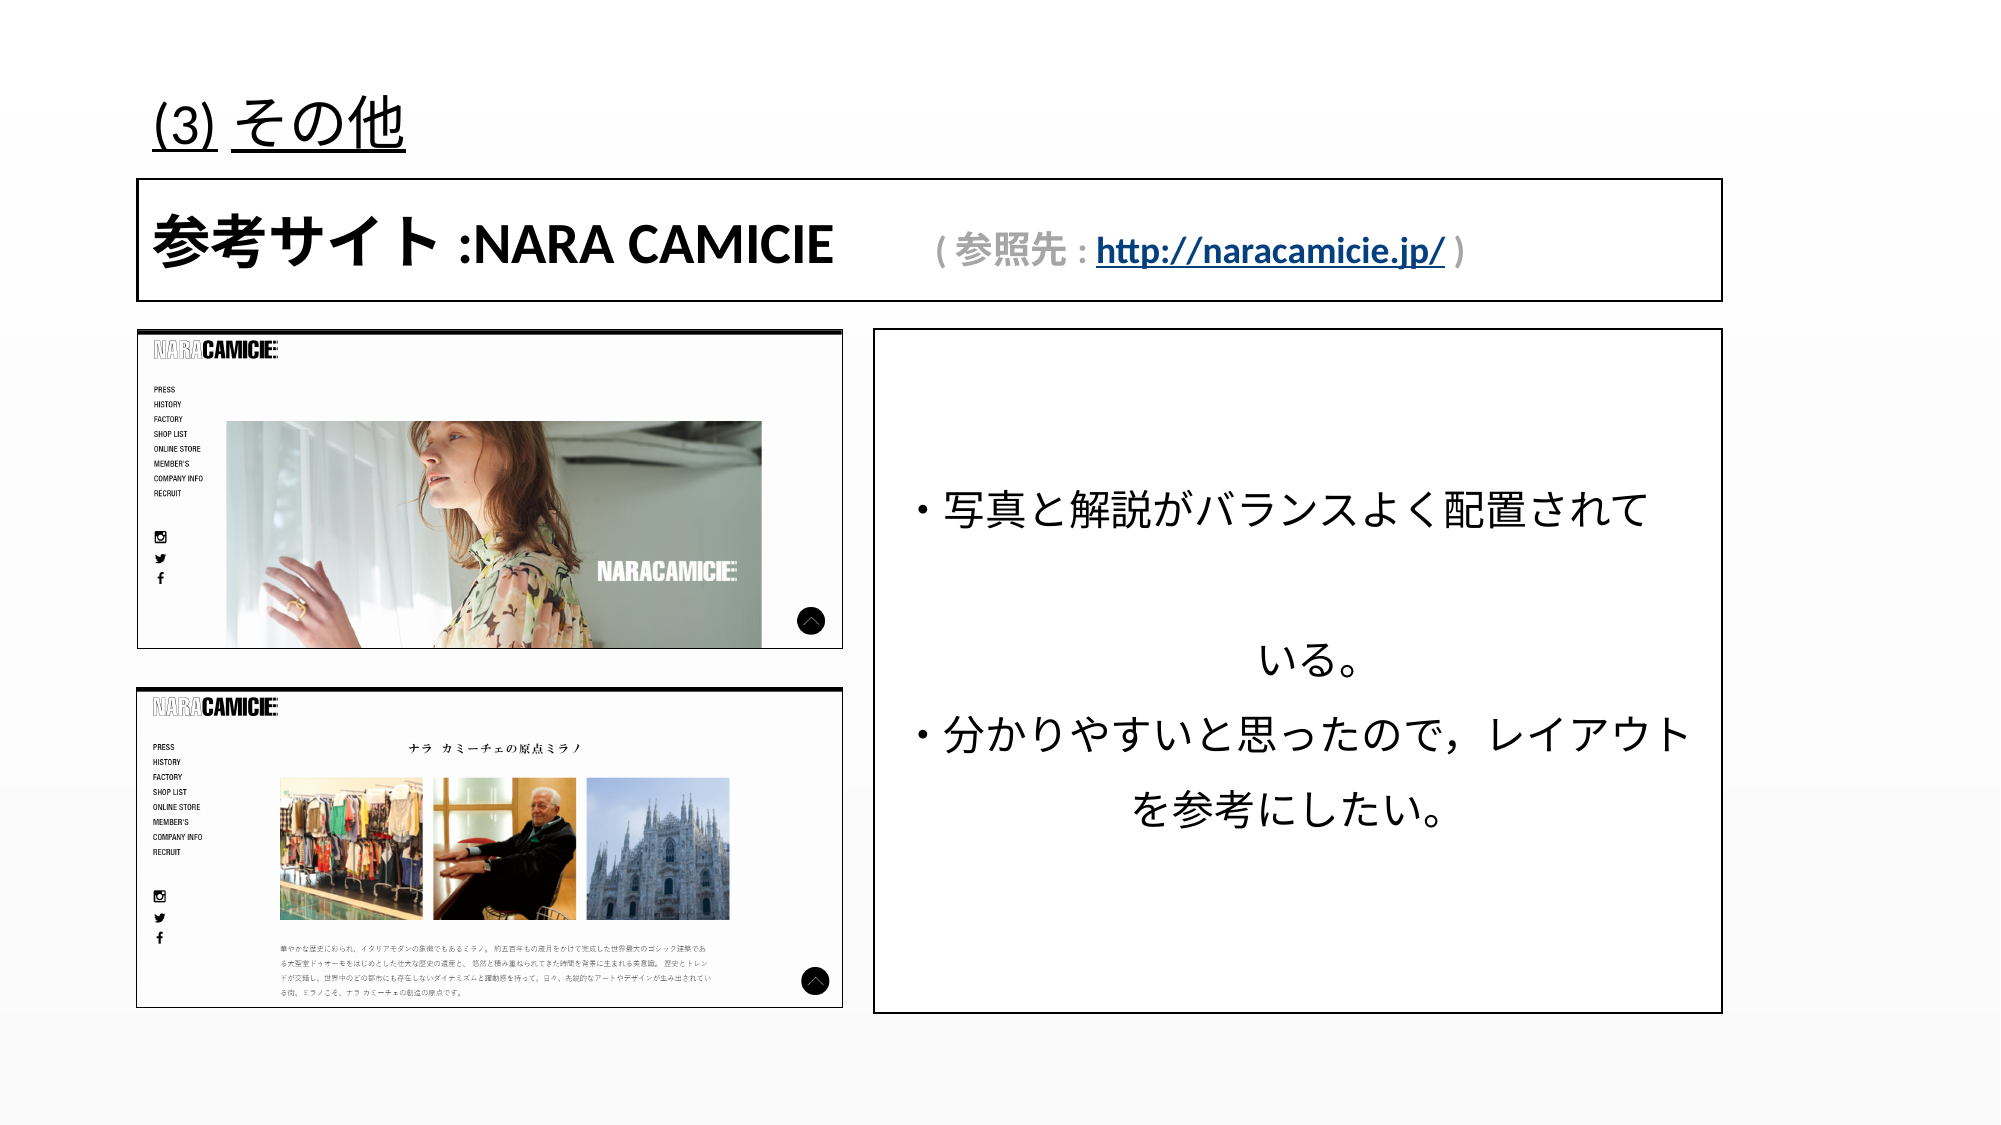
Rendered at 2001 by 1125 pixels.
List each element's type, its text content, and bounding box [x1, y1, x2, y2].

picture [136, 687, 843, 1008]
text_box 参考サイト:NARA CAMICIE (参照先: http://naracamicie.jp/ ) [136, 178, 1723, 302]
picture [137, 329, 843, 649]
list (3)その他 [137, 86, 1863, 1014]
text_box ・写真と解説がバランスよく配置されて いる。 ・分かりやすいと思ったので，レイアウトを参考にしたい。 [873, 328, 1723, 1014]
